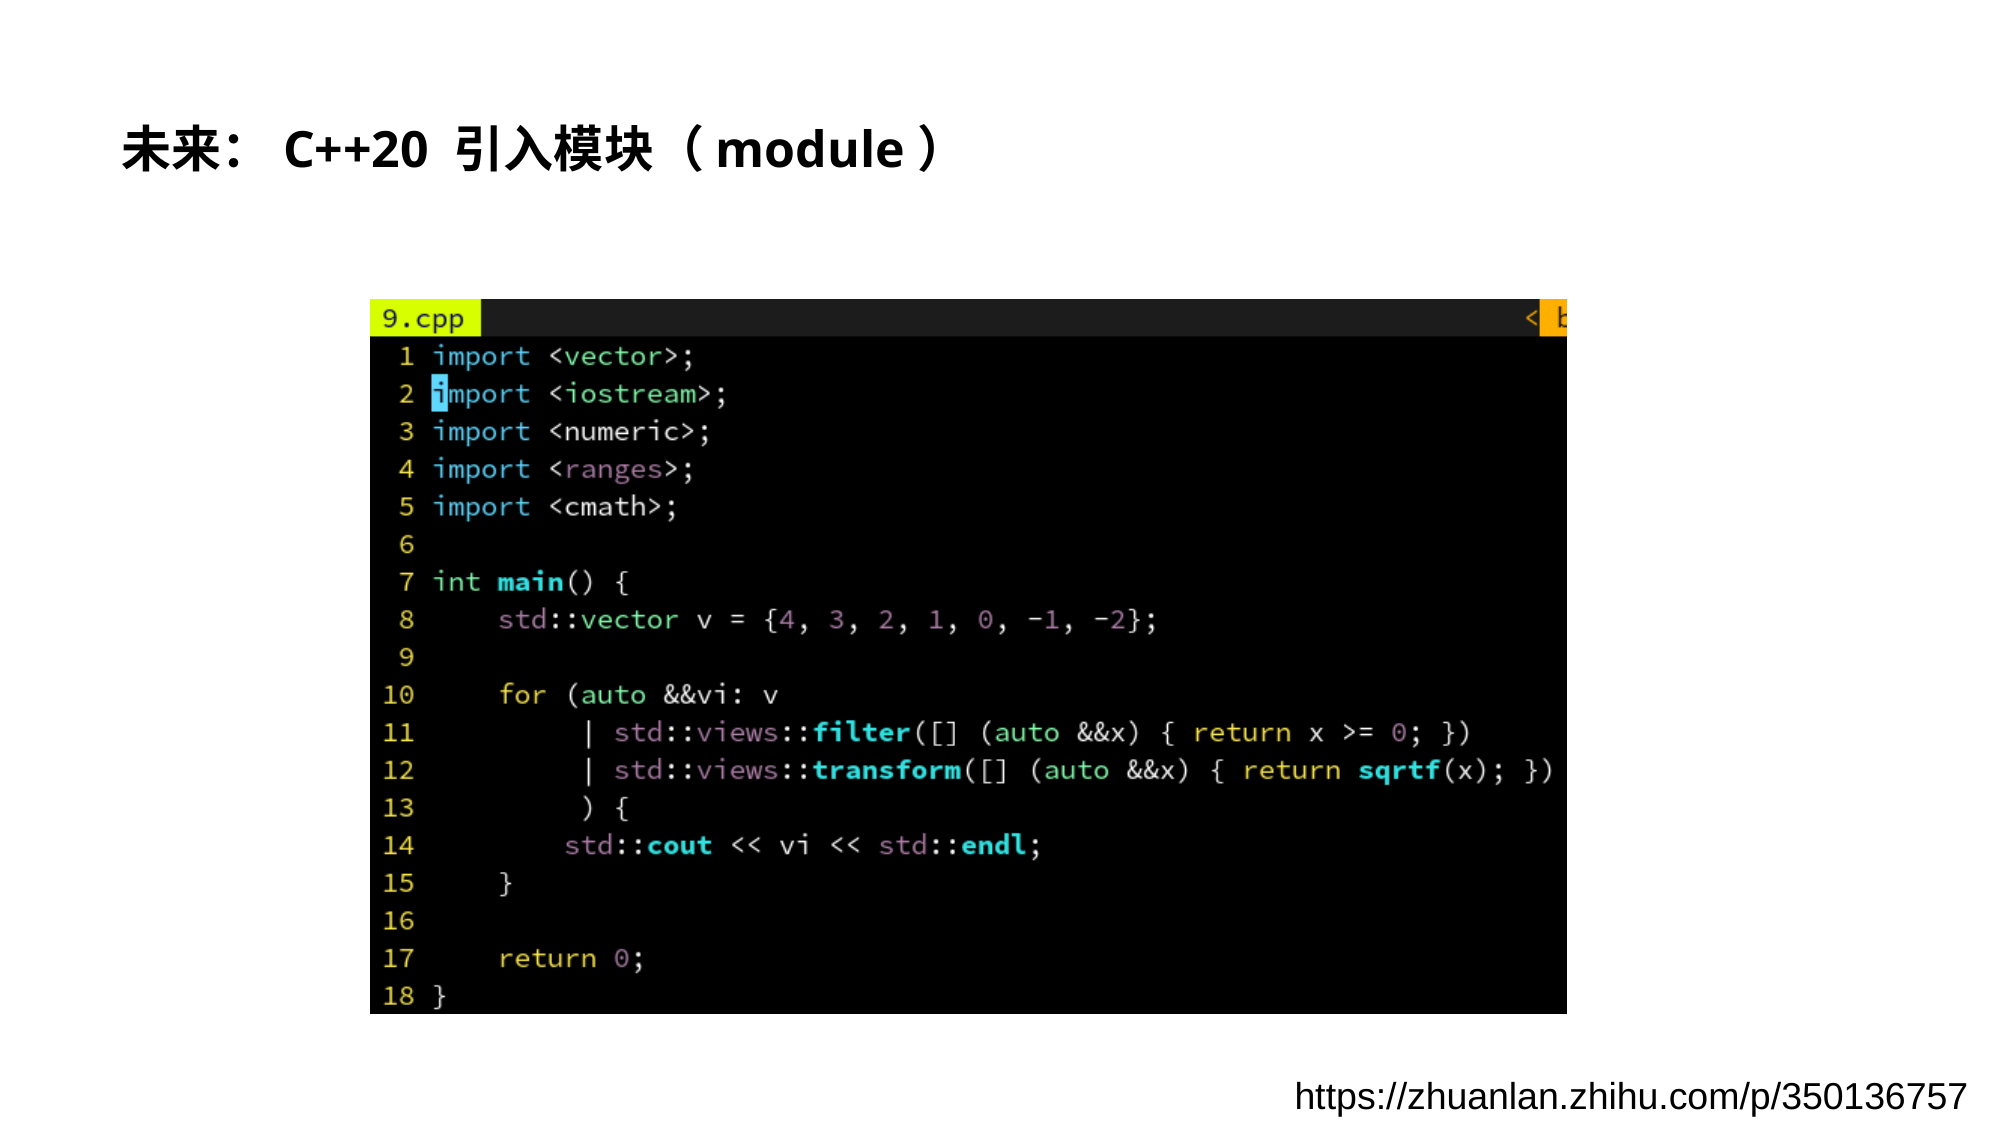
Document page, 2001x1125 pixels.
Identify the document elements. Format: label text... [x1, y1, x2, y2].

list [370, 299, 1567, 1014]
text_box https://zhuanlan.zhihu.com/p/350136757 [1279, 1064, 2000, 1125]
title 未来：C++20 引入模块（module） [106, 42, 1832, 260]
